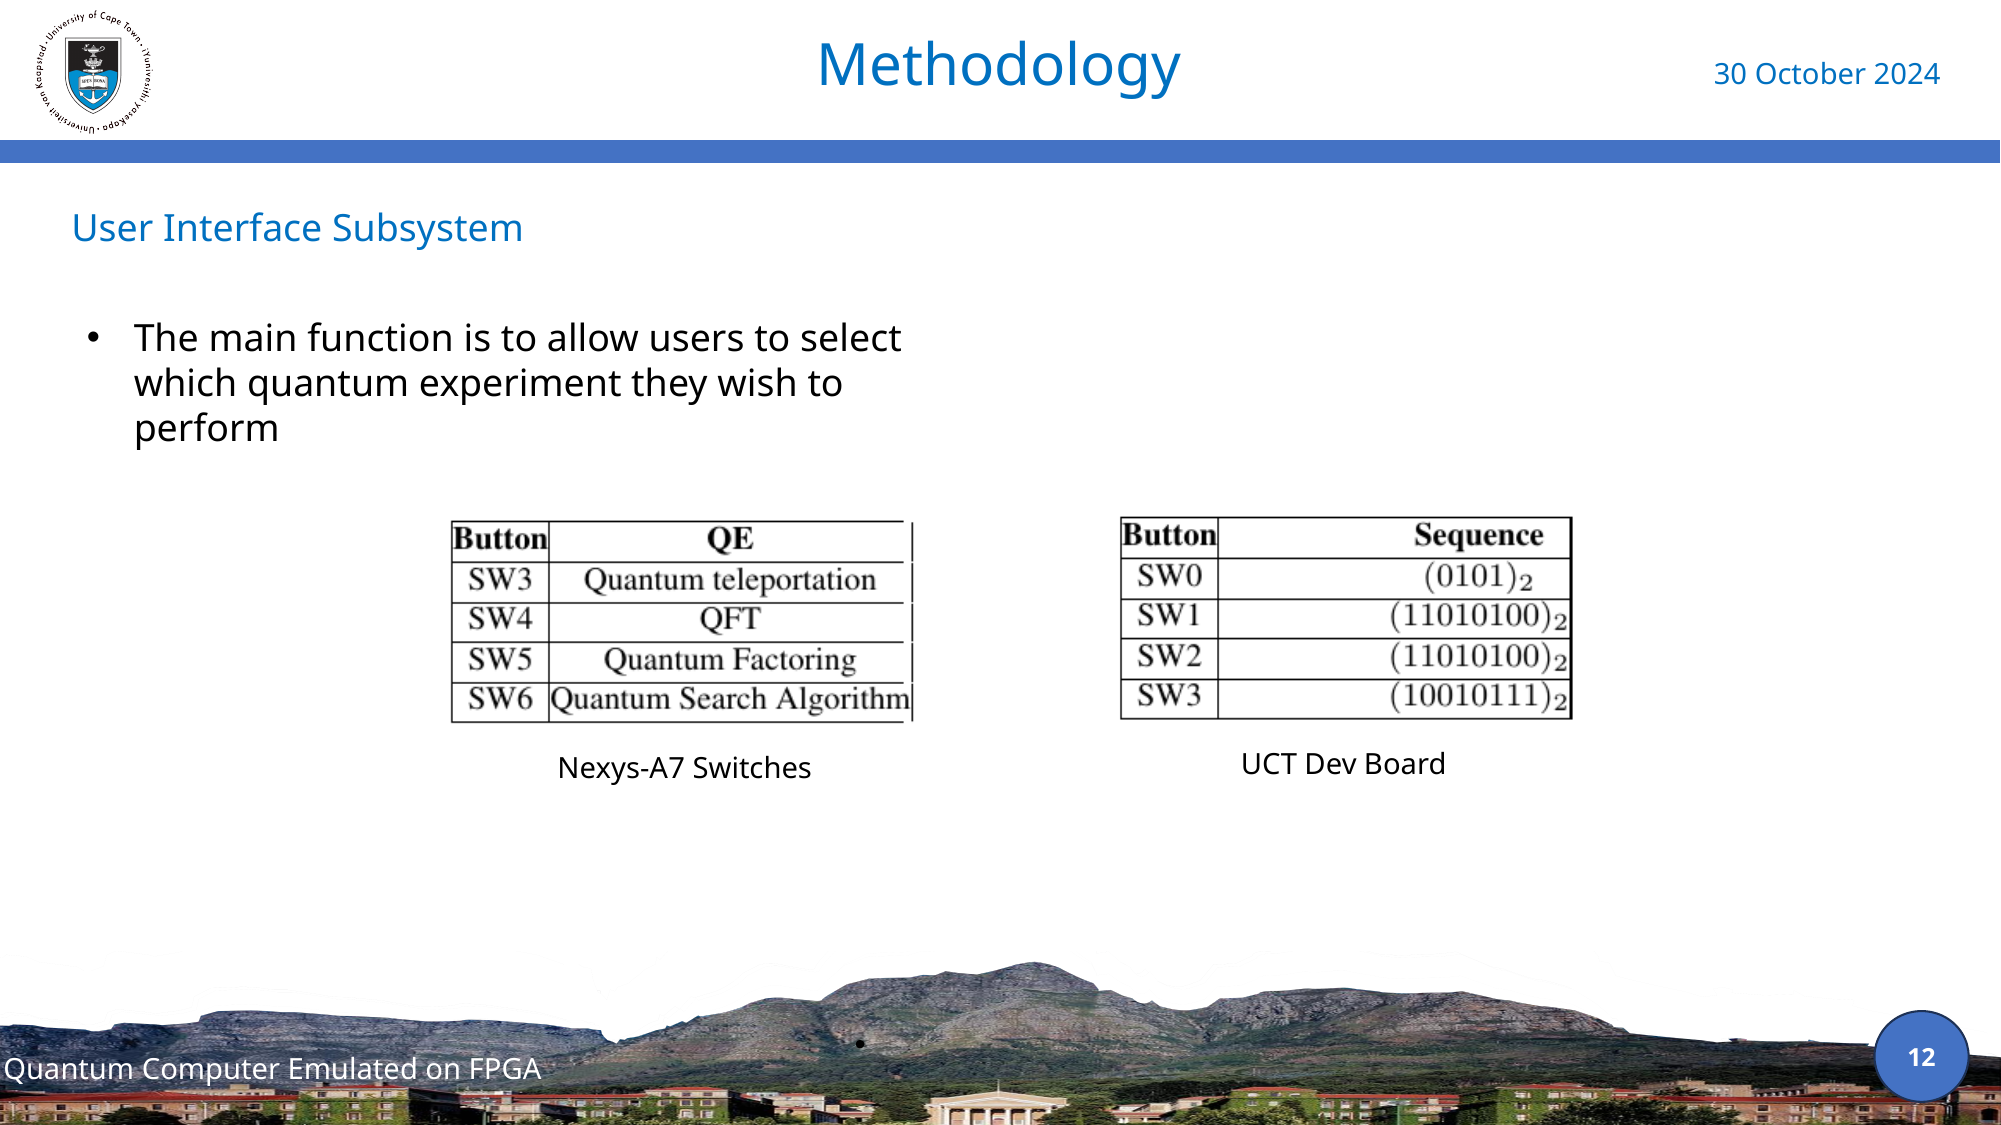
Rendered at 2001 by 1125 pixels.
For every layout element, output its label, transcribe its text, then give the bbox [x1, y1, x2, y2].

text_box [0, 140, 2000, 163]
picture [35, 10, 153, 134]
text_box User Interface Subsystem [56, 163, 908, 295]
text_box Nexys-A7 Switches [448, 742, 922, 792]
title Methodology [0, 0, 2000, 134]
picture [442, 510, 929, 742]
picture [1108, 506, 1587, 734]
text_box 30 October 2024 [1668, 10, 1986, 141]
text_box UCT Dev Board [1111, 737, 1584, 788]
text_box The main function is to allow users to select which quantum experiment they wish to perform [71, 306, 973, 457]
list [0, 951, 2000, 1125]
